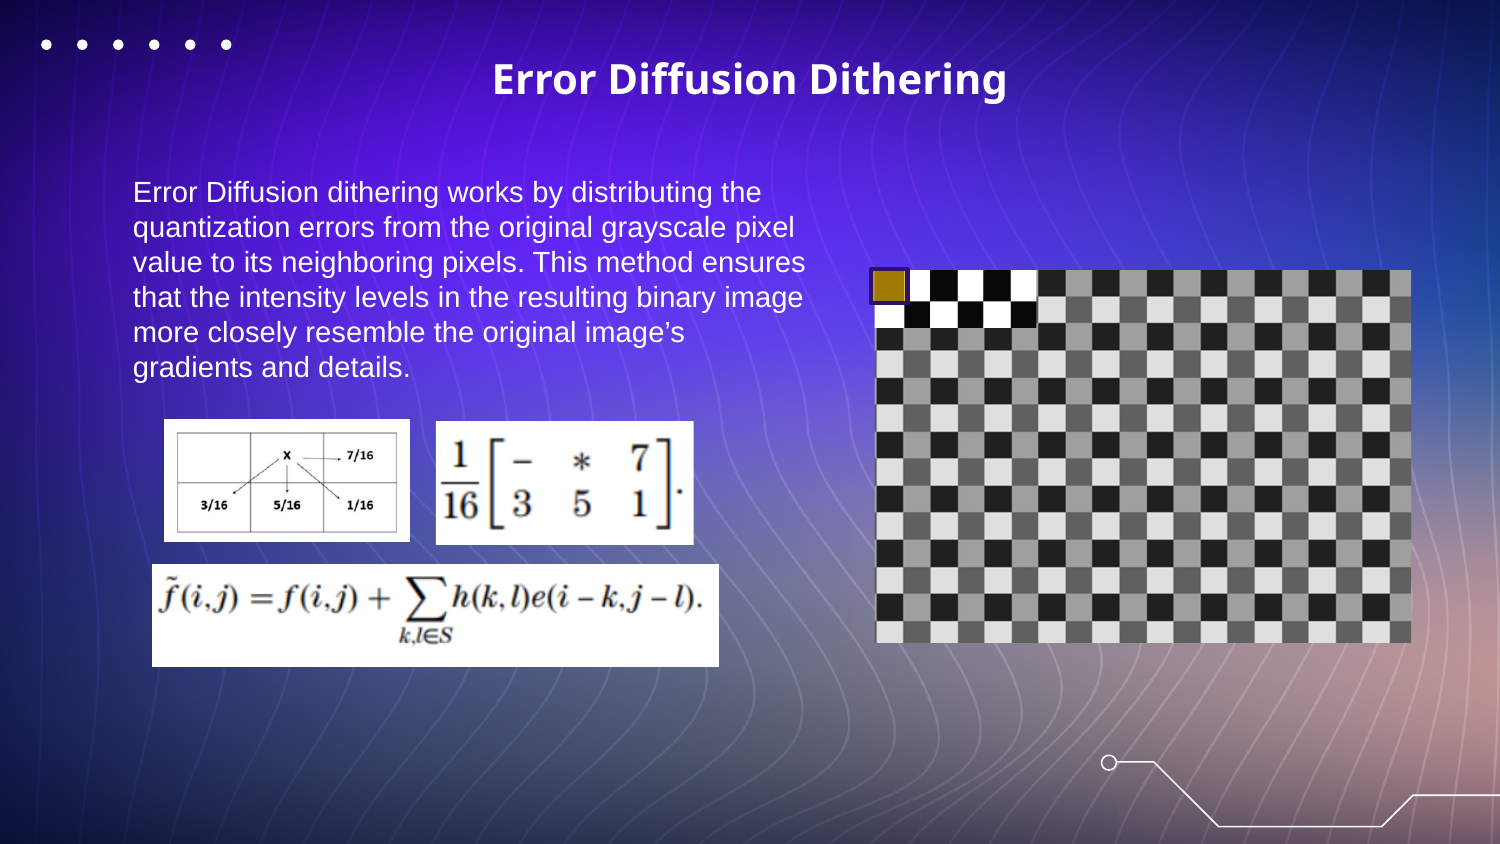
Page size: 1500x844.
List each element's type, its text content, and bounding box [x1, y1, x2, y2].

text_box Error Diffusion dithering works by distributing the quantization errors from the original grayscale pixel value to its neighboring pixels. This method ensures that the intensity levels in the resulting binary image more closely resemble the original image’s gradients and details. [118, 166, 823, 391]
text_box [869, 267, 910, 273]
picture [1103, 757, 1115, 769]
title Error Diffusion Dithering [118, 37, 1382, 132]
picture [0, 0, 1500, 844]
